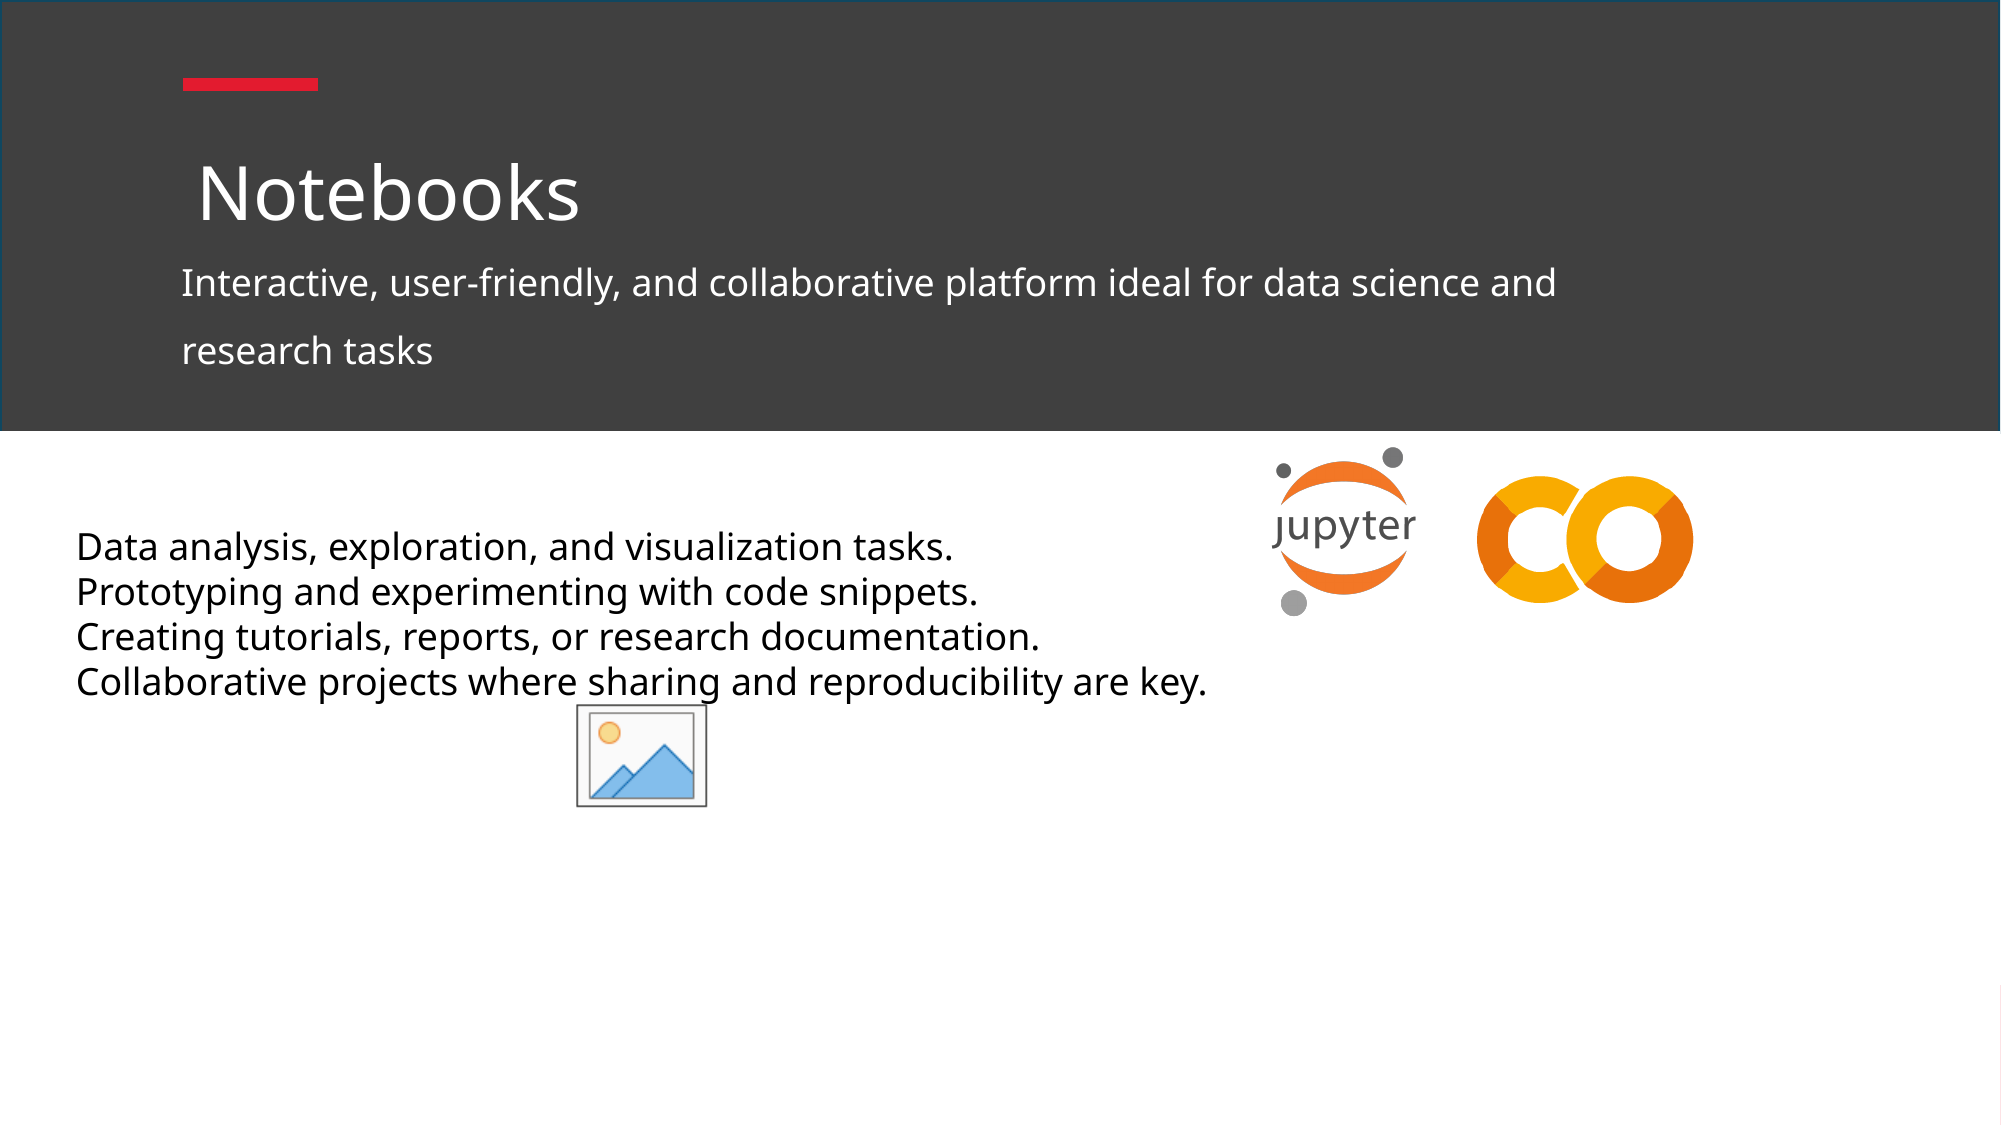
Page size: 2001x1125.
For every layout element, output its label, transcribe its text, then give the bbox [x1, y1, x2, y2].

list Interactive, user-friendly, and collaborative platform ideal for data science and research tasks [181, 251, 1674, 388]
picture [1269, 444, 1419, 618]
text_box [0, 431, 2000, 1125]
picture [180, 514, 1104, 998]
picture [1459, 468, 1710, 618]
title Notebooks [181, 148, 1674, 251]
